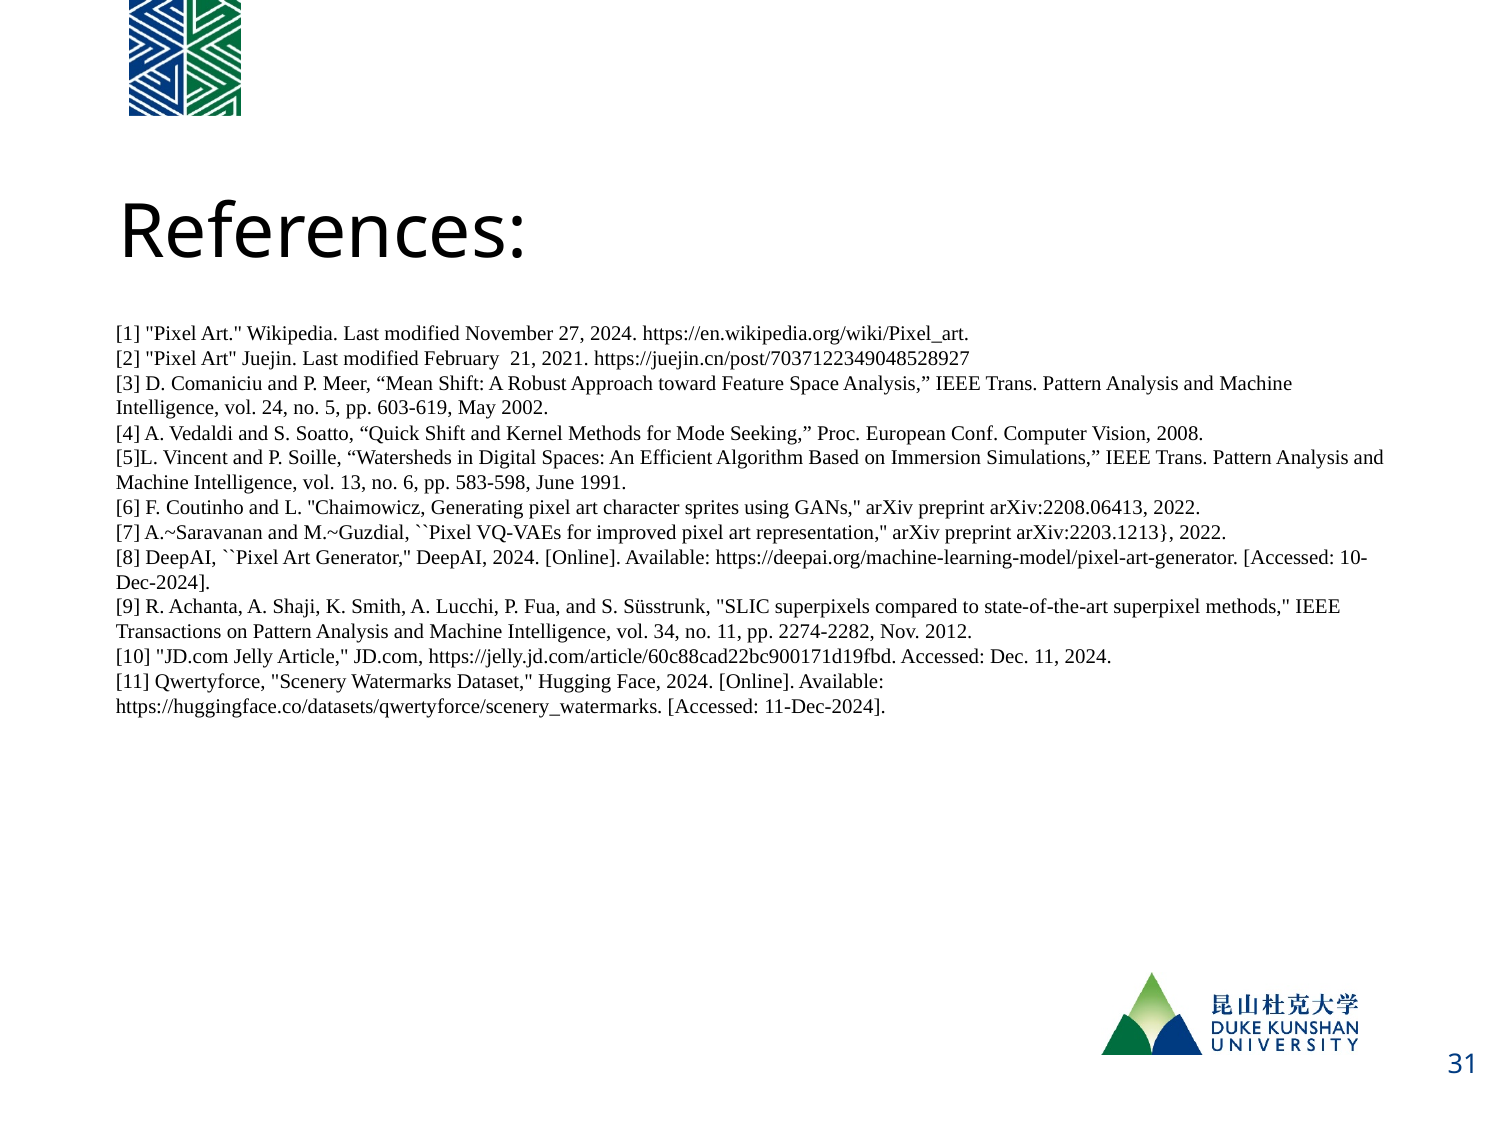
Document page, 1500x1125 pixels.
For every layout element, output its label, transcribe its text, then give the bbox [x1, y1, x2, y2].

picture [129, 0, 241, 116]
list [1] "Pixel Art." Wikipedia. Last modified November 27, 2024. https://en.wikipedia.org/wiki/Pixel_art. [2] "Pixel Art" Juejin. Last modified February 21, 2021. https://juejin.cn/post/7037122349048528927 [3] D. Comaniciu and P. Meer, “Mean Shift: A Robust Approach toward Feature Space Analysis,” IEEE Trans. Pattern Analysis and Machine Intelligence, vol. 24, no. 5, pp. 603-619, May 2002. [4] A. Vedaldi and S. Soatto, “Quick Shift and Kernel Methods for Mode Seeking,” Proc. European Conf. Computer Vision, 2008. [5]L. Vincent and P. Soille, “Watersheds in Digital Spaces: An Efficient Algorithm Based on Immersion Simulations,” IEEE Trans. Pattern Analysis and Machine Intelligence, vol. 13, no. 6, pp. 583-598, June 1991. [6] F. Coutinho and L. ''Chaimowicz, Generating pixel art character sprites using GANs,'' arXiv preprint arXiv:2208.06413, 2022. [7] A.~Saravanan and M.~Guzdial, ``Pixel VQ-VAEs for improved pixel art representation,'' arXiv preprint arXiv:2203.1213}, 2022. [8] DeepAI, ``Pixel Art Generator,'' DeepAI, 2024. [Online]. Available: https://deepai.org/machine-learning-model/pixel-art-generator. [Accessed: 10-Dec-2024]. [9] R. Achanta, A. Shaji, K. Smith, A. Lucchi, P. Fua, and S. Süsstrunk, "SLIC superpixels compared to state-of-the-art superpixel methods," IEEE Transactions on Pattern Analysis and Machine Intelligence, vol. 34, no. 11, pp. 2274-2282, Nov. 2012. [10] "JD.com Jelly Article," JD.com, https://jelly.jd.com/article/60c88cad22bc900171d19fbd. Accessed: Dec. 11, 2024. [11] Qwertyforce, "Scenery Watermarks Dataset," Hugging Face, 2024. [Online]. Available: https://huggingface.co/datasets/qwertyforce/scenery_watermarks. [Accessed: 11-Dec-2024]. [100, 312, 1404, 969]
slide_number ‹#› [1403, 1038, 1494, 1125]
title References: [103, 188, 1397, 278]
picture [1101, 972, 1358, 1055]
